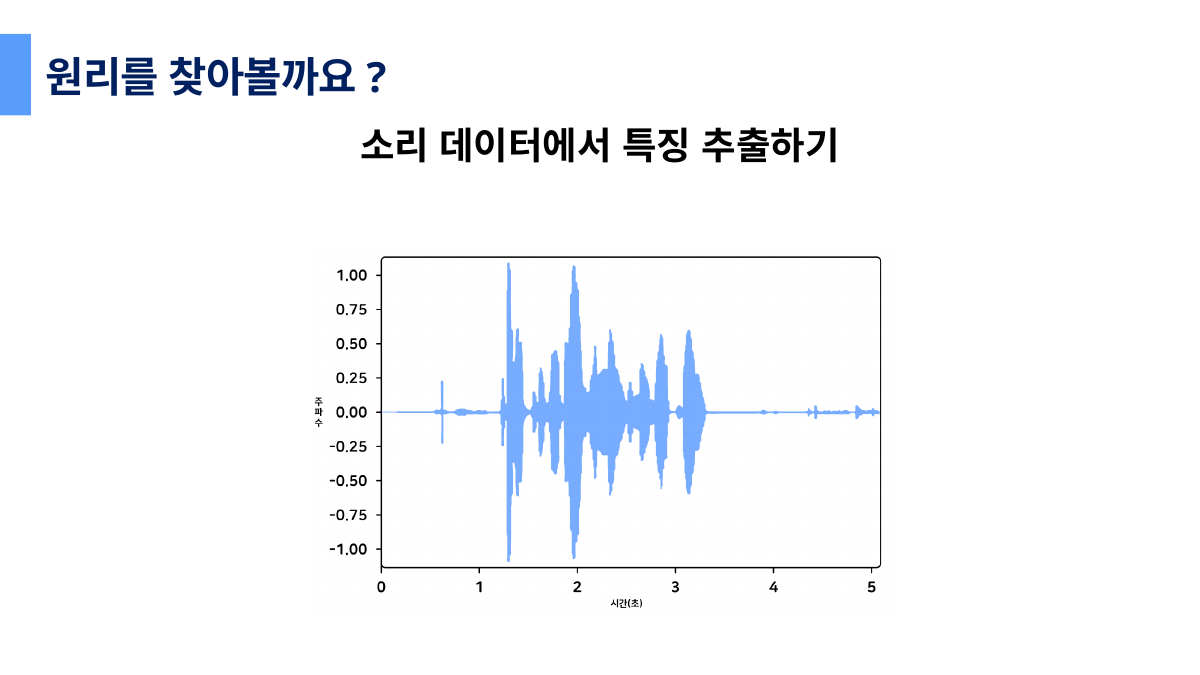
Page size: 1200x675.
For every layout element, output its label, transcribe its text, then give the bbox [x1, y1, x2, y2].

text_box 원리를 찾아볼까요? [32, 43, 712, 109]
picture [306, 245, 894, 616]
text_box [0, 33, 32, 116]
text_box 소리 데이터에서 특징 추출하기 [345, 114, 855, 175]
